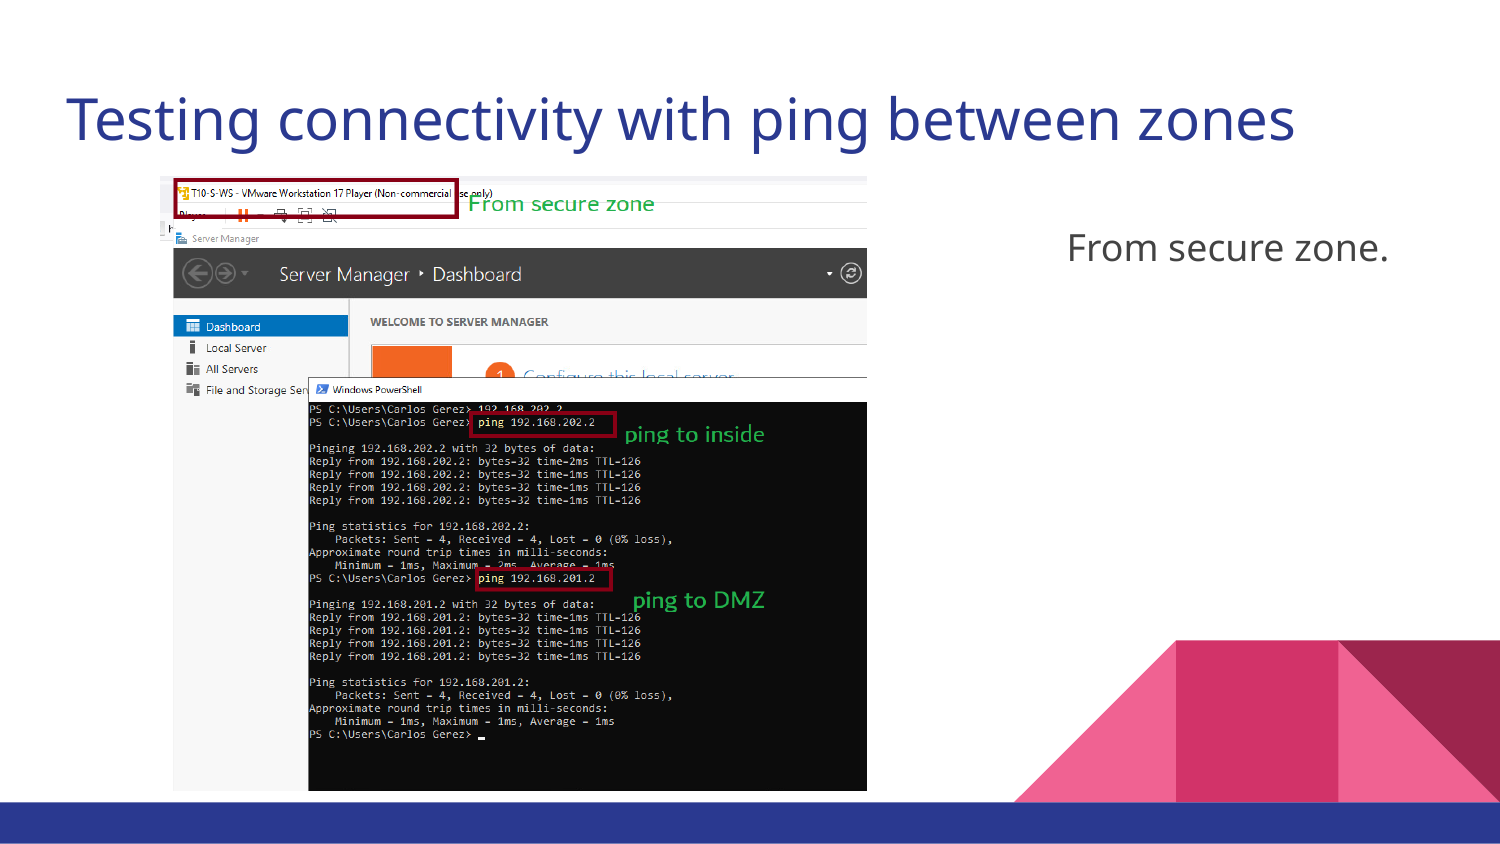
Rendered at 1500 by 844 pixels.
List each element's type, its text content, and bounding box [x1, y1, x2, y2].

title Testing connectivity with ping between zones [51, 67, 1449, 167]
list From secure zone. [1051, 201, 1449, 285]
picture [160, 176, 867, 792]
